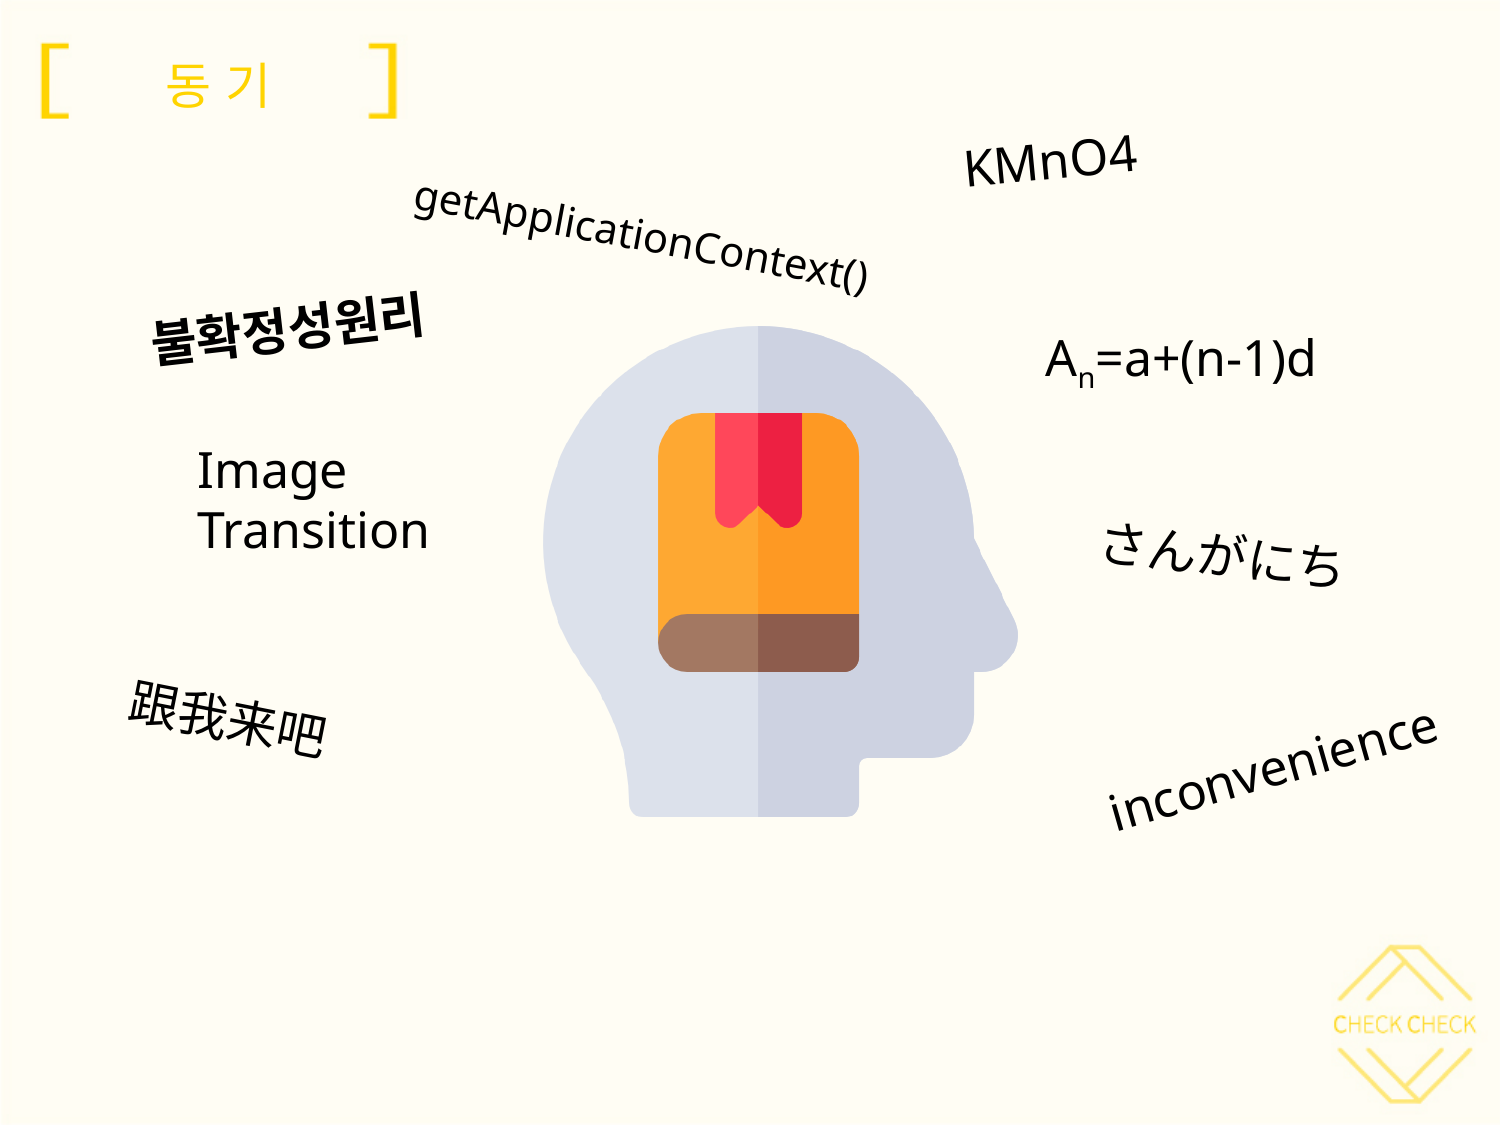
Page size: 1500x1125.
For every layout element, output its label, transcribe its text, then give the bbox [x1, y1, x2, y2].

title 동 기 [76, 42, 361, 126]
text_box KMnO4 [944, 107, 1202, 207]
text_box 跟我来吧 [108, 659, 372, 783]
text_box An=a+(n-1)d [1030, 319, 1362, 403]
text_box getApplicationContext() [394, 157, 956, 324]
text_box 불확정성원리 [108, 270, 469, 385]
text_box Image Transition [183, 430, 469, 566]
text_box inconvenience [1073, 674, 1481, 857]
text_box さんがにち [1079, 501, 1405, 613]
picture [0, 0, 1500, 1125]
